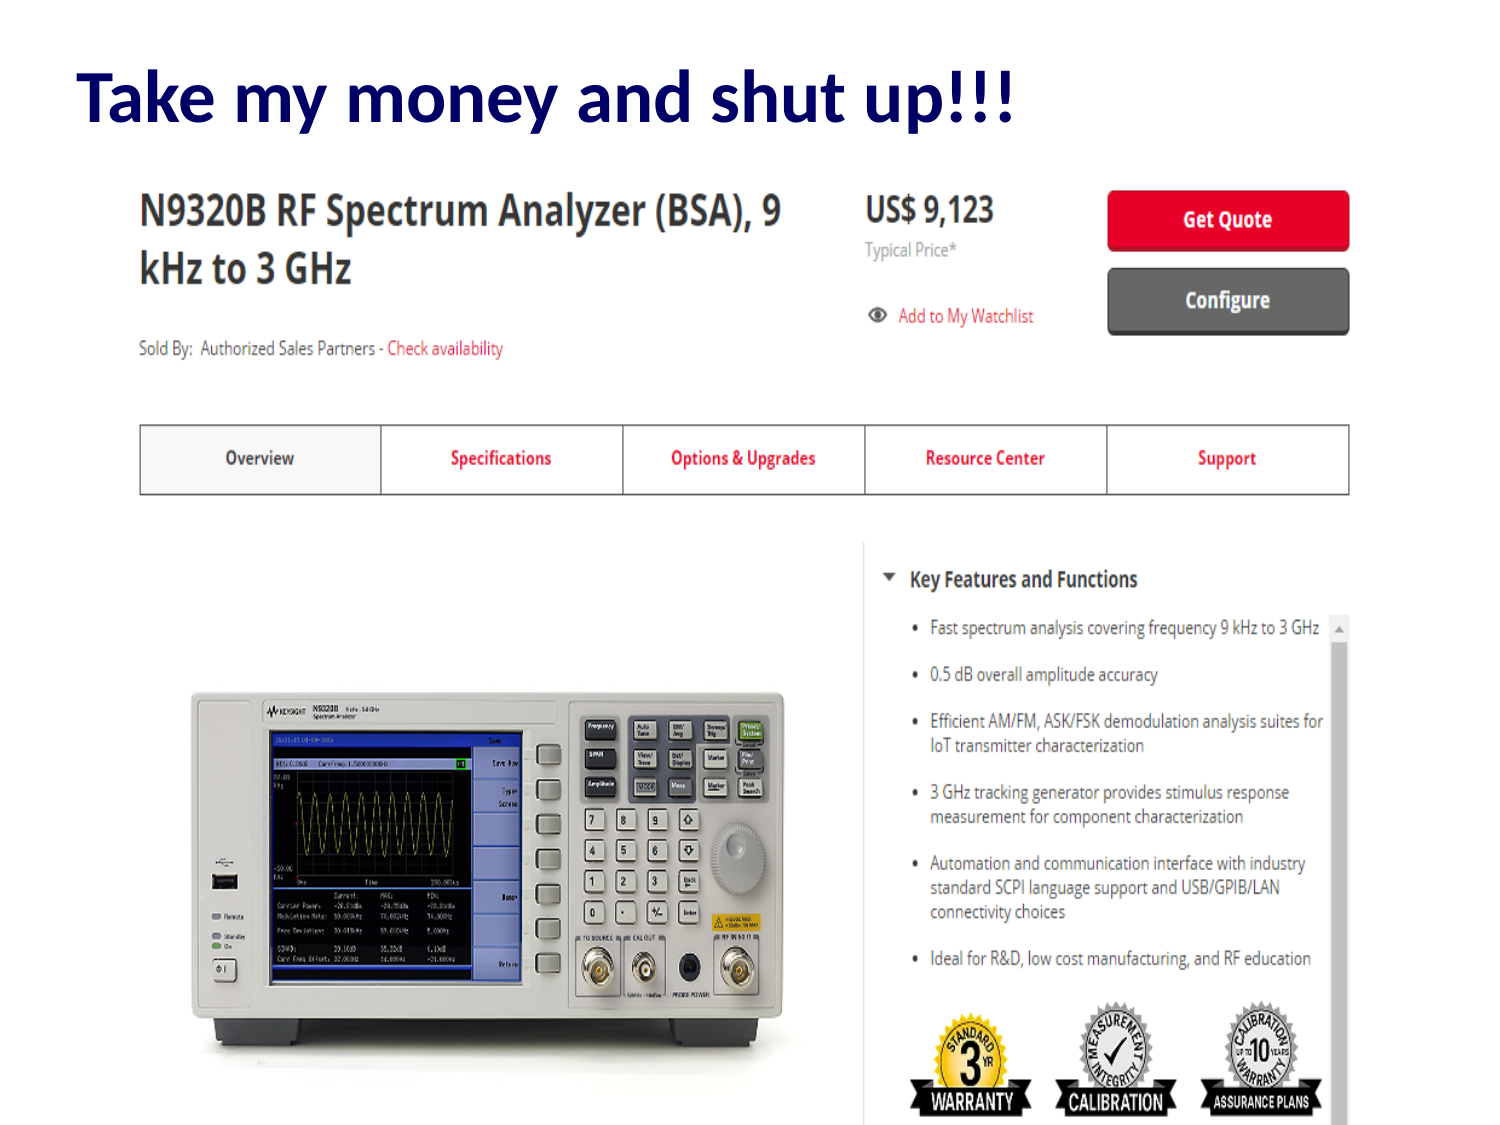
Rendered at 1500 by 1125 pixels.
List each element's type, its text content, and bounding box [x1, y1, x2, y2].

picture [61, 181, 1421, 1125]
text_box Take my money and shut up!!! [61, 40, 1337, 146]
